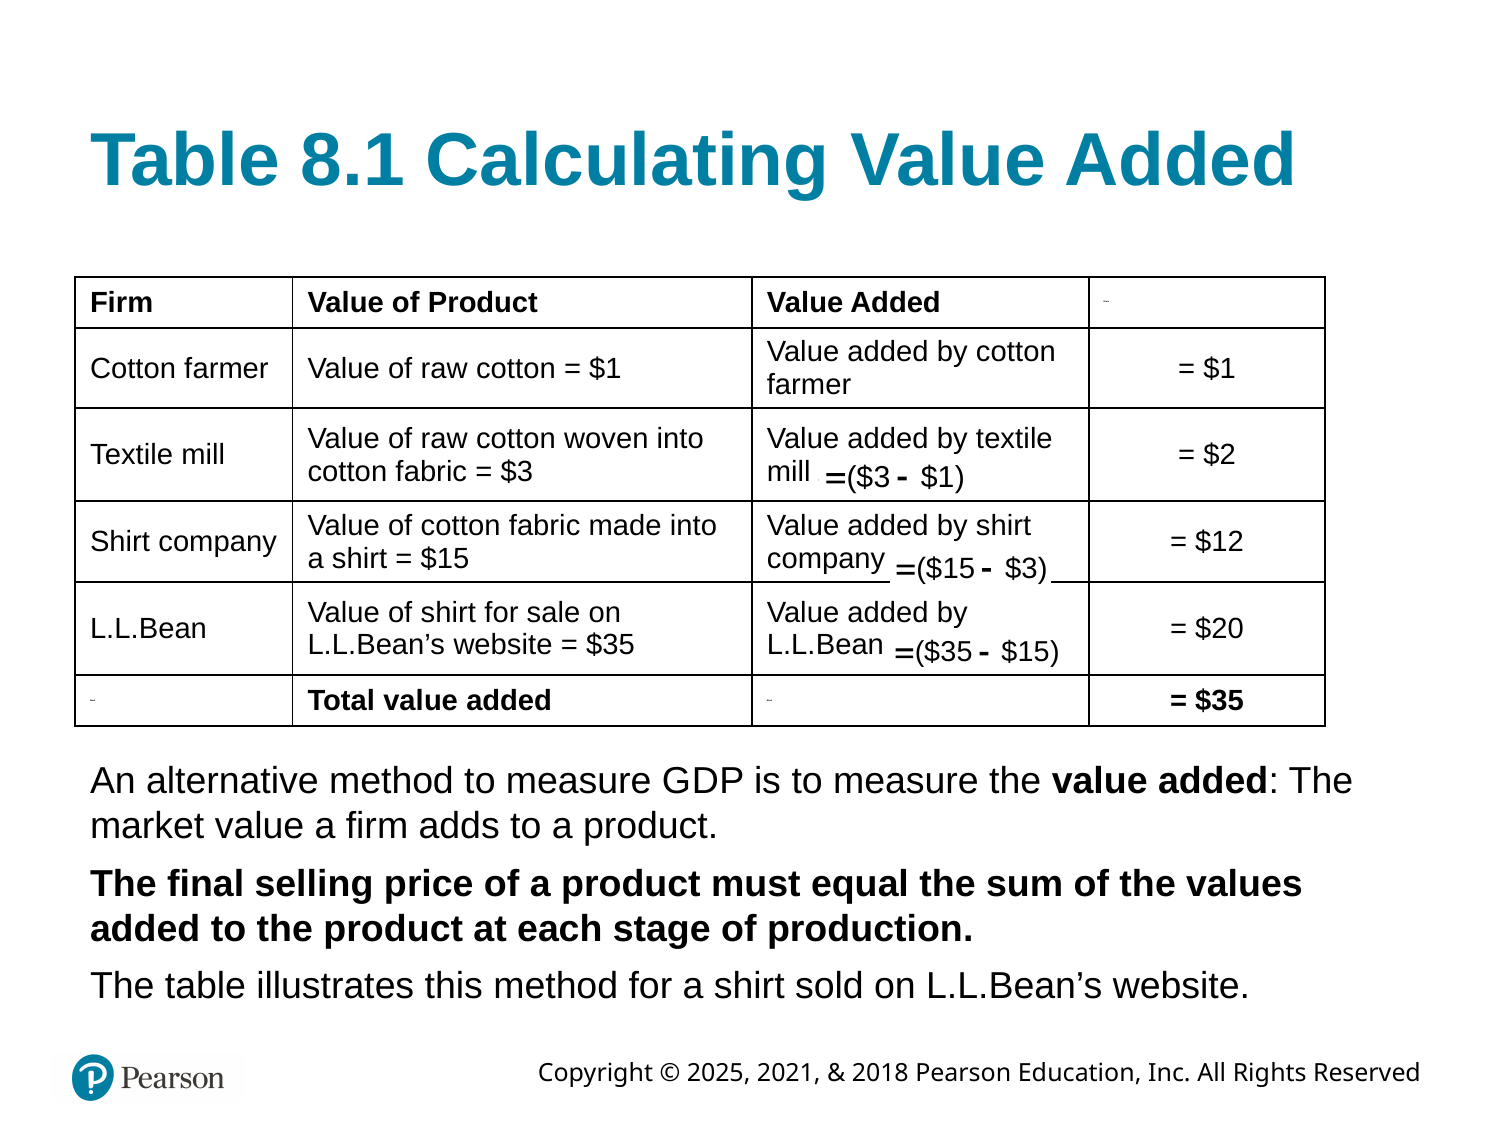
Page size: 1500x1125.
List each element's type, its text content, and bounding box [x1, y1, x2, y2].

table_cell Shirt company [76, 502, 292, 581]
table_cell = $2 [1090, 409, 1324, 500]
table_cell Blank [753, 676, 1088, 725]
table_cell Value added by cotton farmer [753, 329, 1088, 407]
table_cell Value of raw cotton = $1 [293, 329, 751, 407]
picture [51, 1053, 245, 1102]
table_cell L.L.Bean [76, 583, 292, 674]
list An alternative method to measure G D P is to measure the value added: The market value a firm adds to a product. The final selling price of a product must equal the sum of the values added to the product at each stage of production. The table illustrates this method for a shirt sold on L.L.Bean’s website. [75, 756, 1425, 1024]
table_cell Blank [76, 676, 292, 725]
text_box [818, 459, 971, 501]
table_cell Total value added [293, 676, 751, 725]
table_cell = $1 [1090, 329, 1324, 407]
title Table 8.1 Calculating Value Added [75, 35, 1425, 216]
table_cell Value of raw cotton woven into cotton fabric = $3 [293, 409, 751, 500]
table_header Value Added [753, 278, 1088, 327]
table_cell Value of shirt for sale on L.L.Bean’s website = $35 [293, 583, 751, 674]
table_header Value of Product [293, 278, 751, 327]
table_cell = $35 [1090, 676, 1324, 725]
table_cell = $12 [1090, 502, 1324, 581]
table_header Firm [76, 278, 292, 327]
table_cell Value of cotton fabric made into a shirt = $15 [293, 502, 751, 581]
table_cell = $20 [1090, 583, 1324, 674]
table_cell Cotton farmer [76, 329, 292, 407]
table_cell Value added by shirt company equals left parentheses $15 minus $3 right parentheses [753, 502, 1088, 581]
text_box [888, 635, 1064, 674]
table_cell Value added by L.L.Bean equals left parentheses $35 minus $15 right parentheses [753, 583, 1088, 674]
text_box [889, 551, 1052, 591]
table_header Blank [1090, 278, 1324, 327]
table_cell Value added by textile mill equals left parentheses $3 minus $1 right parentheses [753, 409, 1088, 500]
table_cell Textile mill [76, 409, 292, 500]
